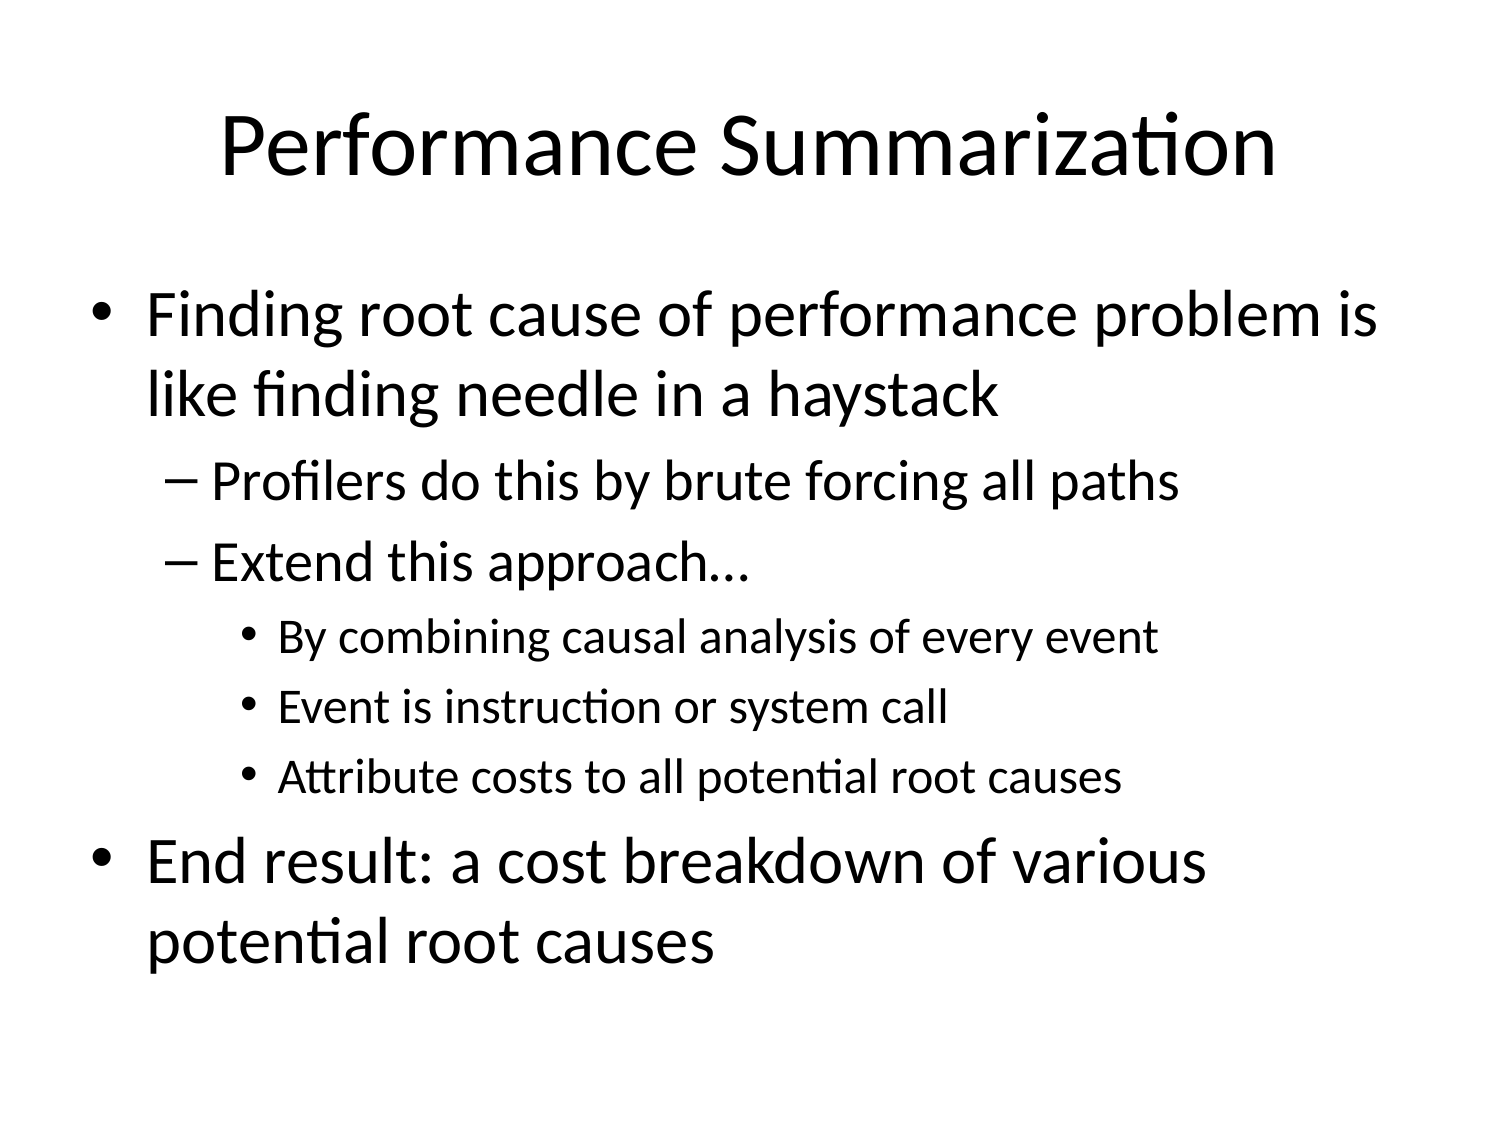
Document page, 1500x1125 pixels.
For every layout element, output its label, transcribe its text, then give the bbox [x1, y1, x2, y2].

title Performance Summarization [75, 45, 1425, 233]
list Finding root cause of performance problem is like finding needle in a haystack Profilers do this by brute forcing all paths Extend this approach… By combining causal analysis of every event Event is instruction or system call Attribute costs to all potential root causes End result: a cost breakdown of various potential root causes [75, 262, 1425, 1005]
